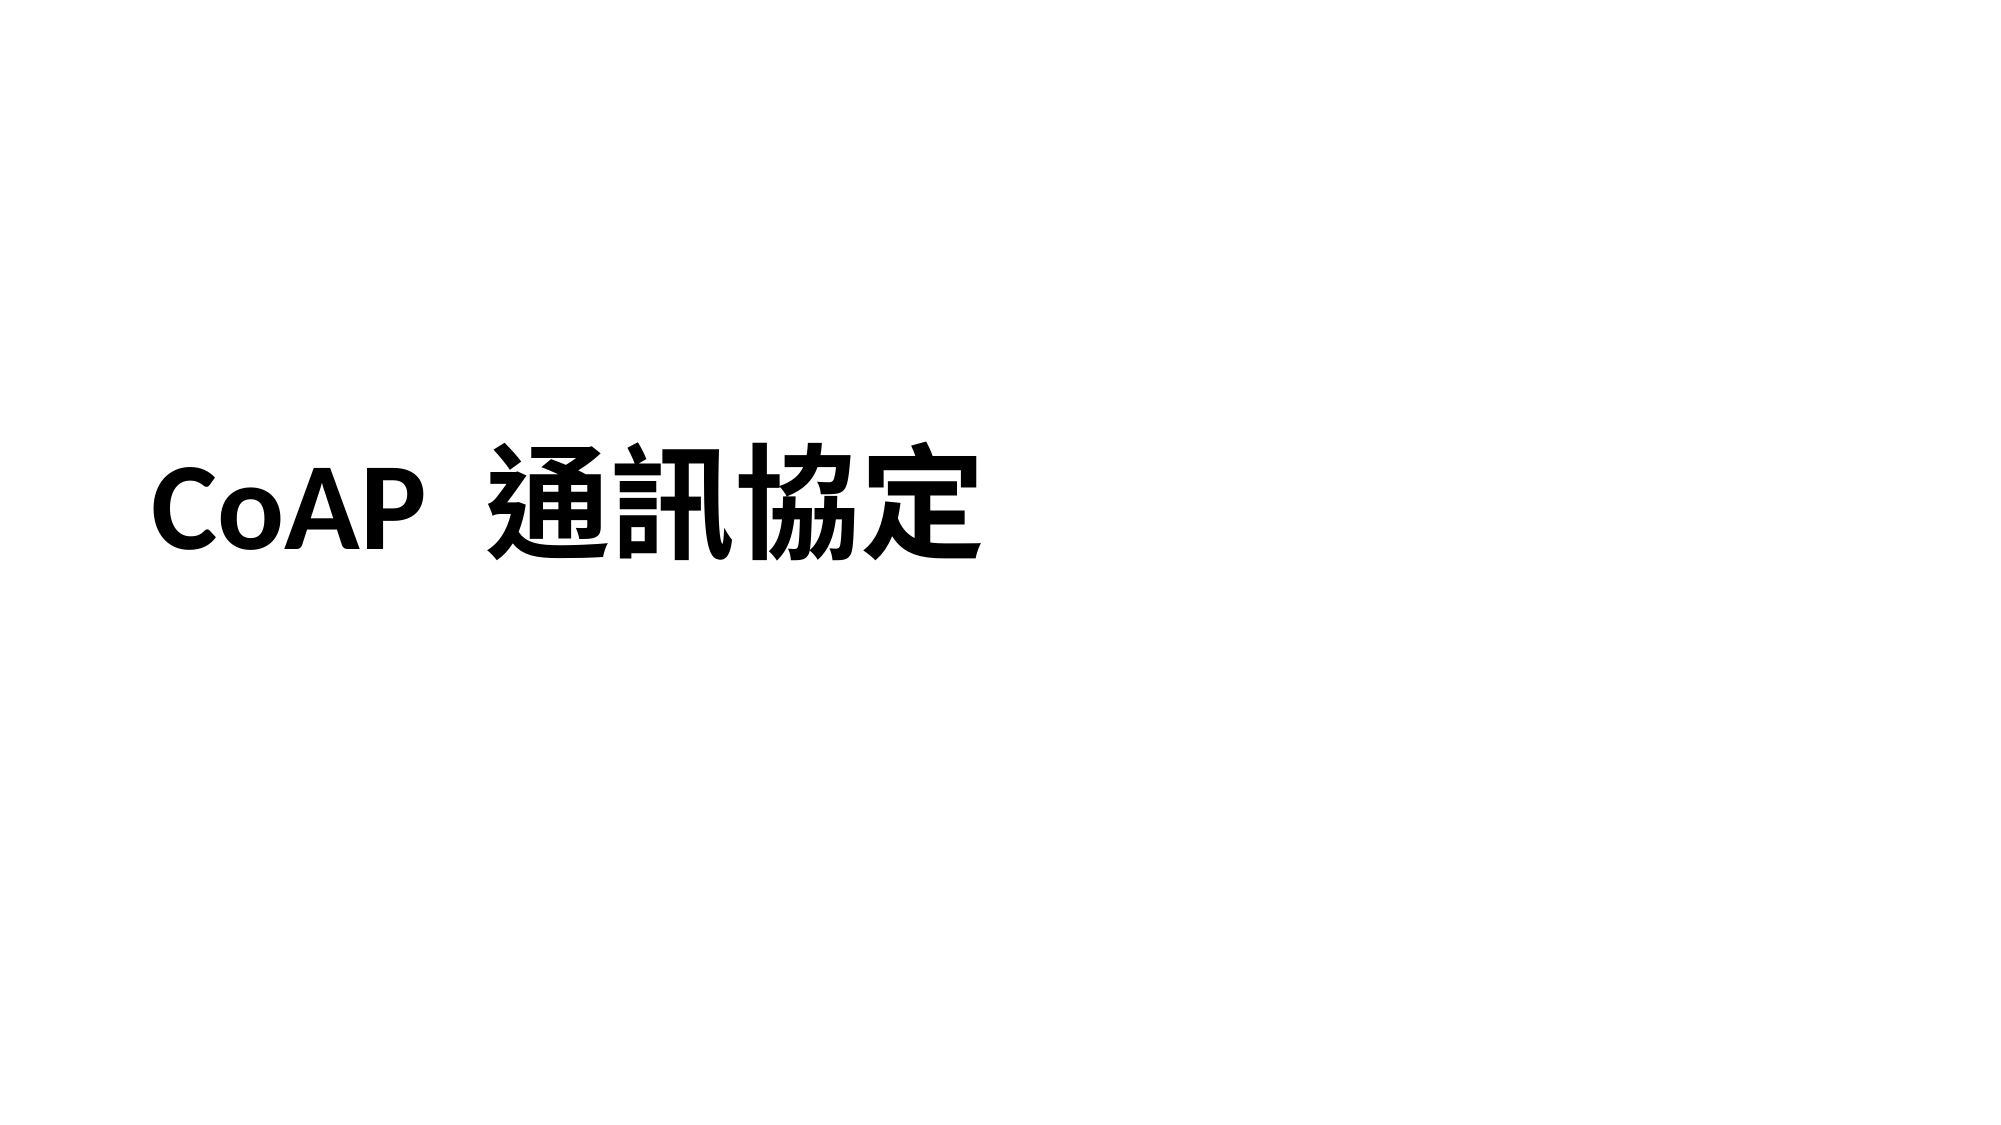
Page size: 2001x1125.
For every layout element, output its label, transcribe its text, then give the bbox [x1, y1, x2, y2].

title CoAP 通訊協定 [136, 280, 1862, 585]
